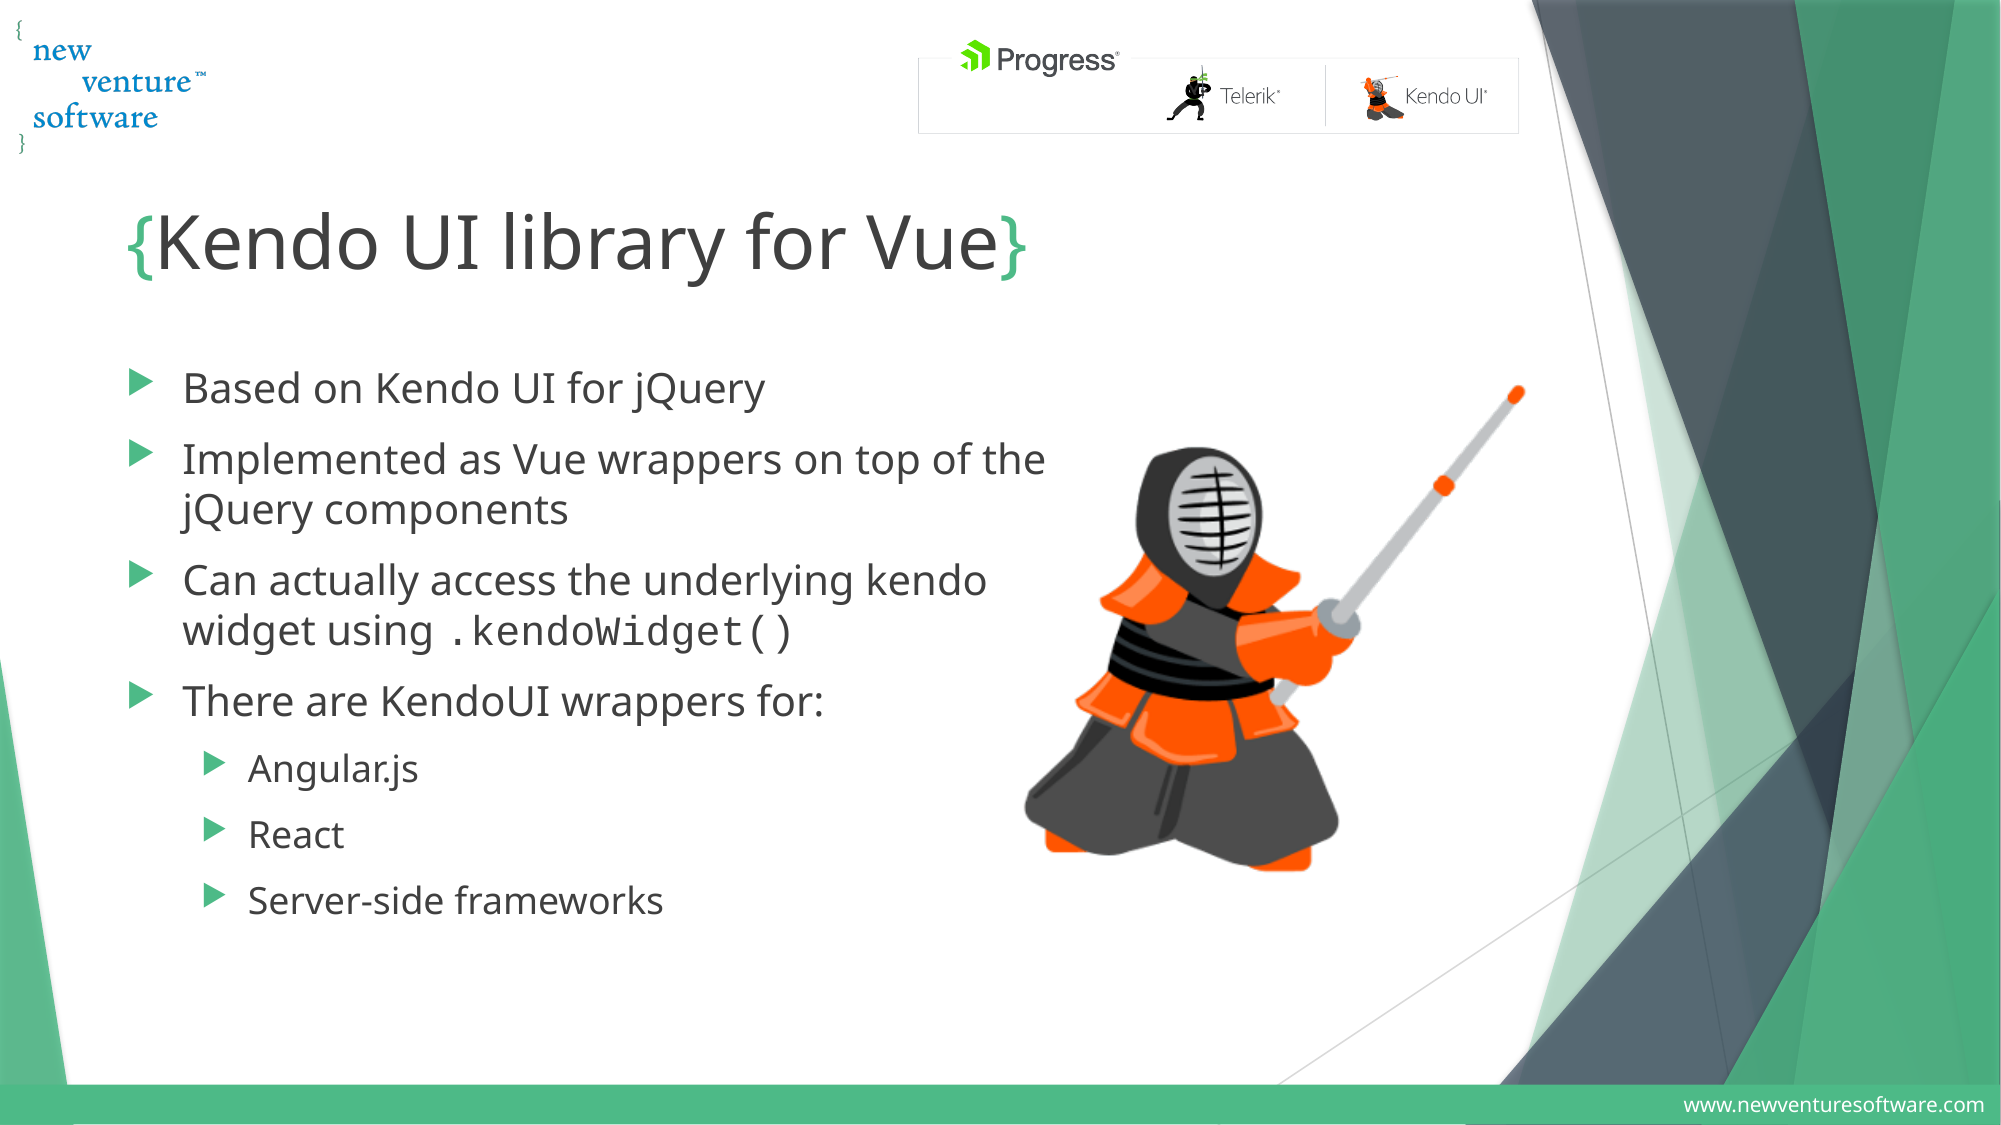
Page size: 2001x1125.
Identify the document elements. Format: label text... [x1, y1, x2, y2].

title {Kendo UI library for Vue} [111, 187, 1522, 317]
picture [915, 39, 1522, 134]
list Based on Kendo UI for jQuery Implemented as Vue wrappers on top of the jQuery components Can actually access the underlying kendo widget using .kendoWidget() There are KendoUI wrappers for: Angular.js React Server-side frameworks [111, 354, 1065, 992]
picture [16, 20, 206, 154]
picture [999, 353, 1554, 939]
